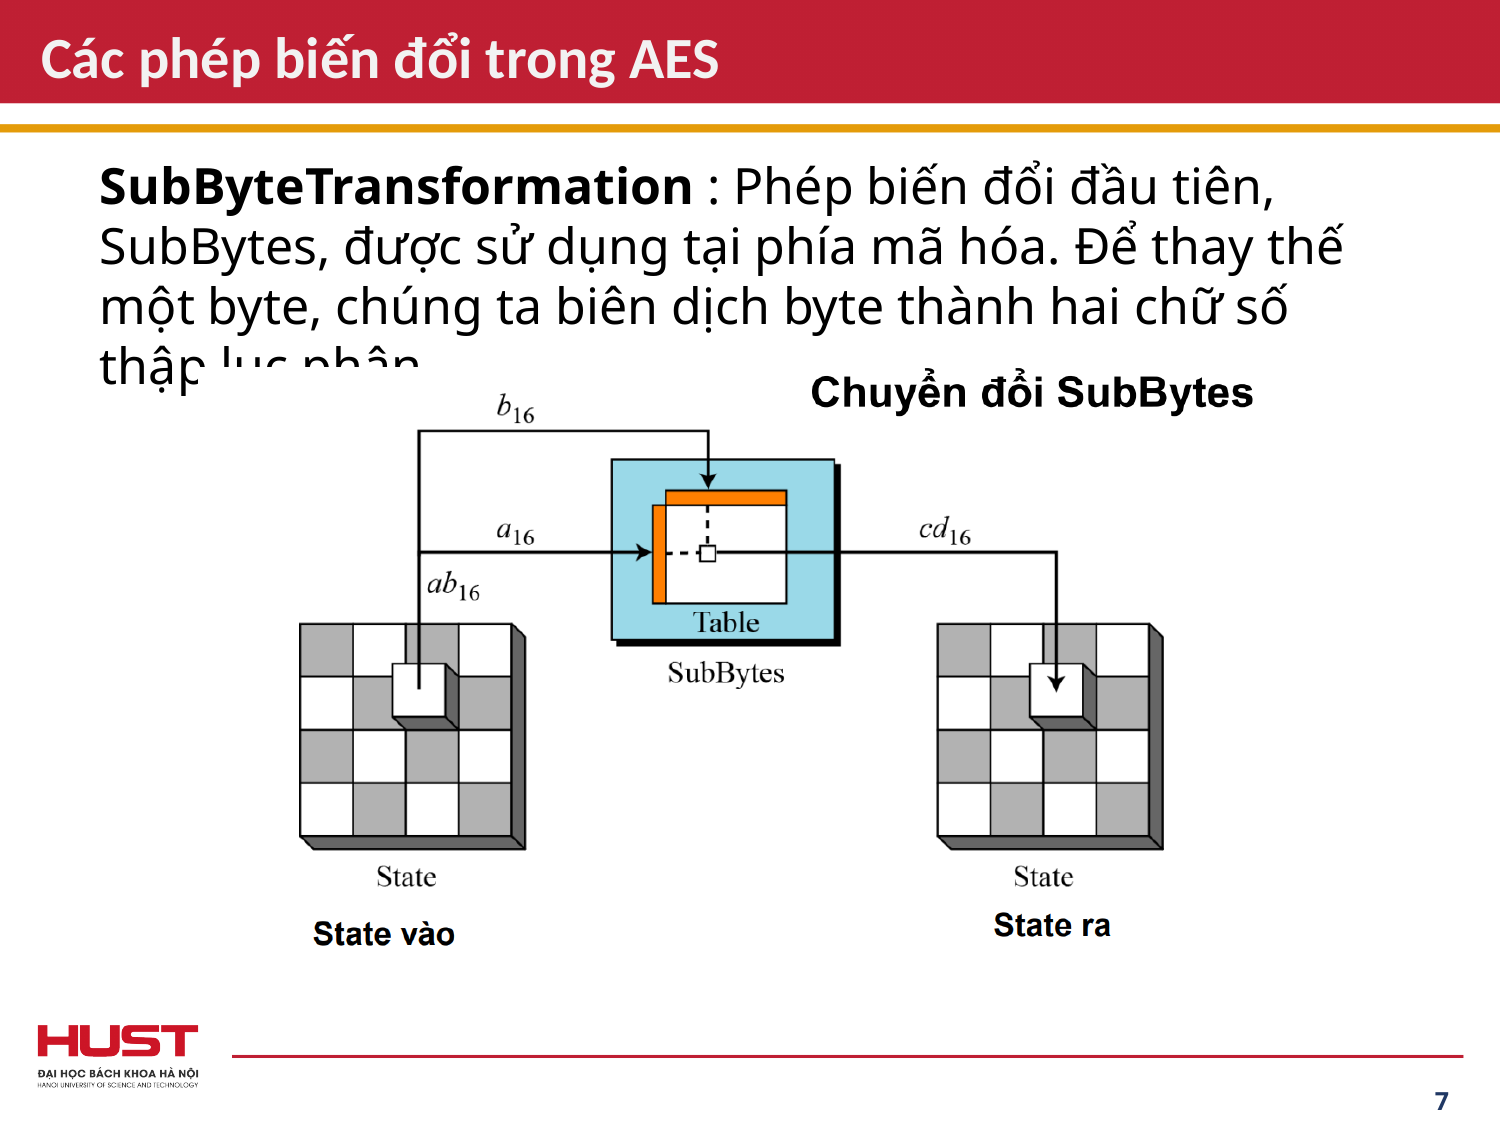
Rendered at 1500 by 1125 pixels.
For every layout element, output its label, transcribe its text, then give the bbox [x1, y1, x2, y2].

text_box SubByteTransformation : Phép biến đổi đầu tiên, SubBytes, được sử dụng tại phía mã hóa. Để thay thế một byte, chúng ta biên dịch byte thành hai chữ số thập lục phân. [85, 146, 1415, 402]
text_box Các phép biến đổi trong AES [26, 13, 1203, 98]
picture [0, 0, 1500, 1125]
slide_number 7 [1126, 1078, 1464, 1125]
